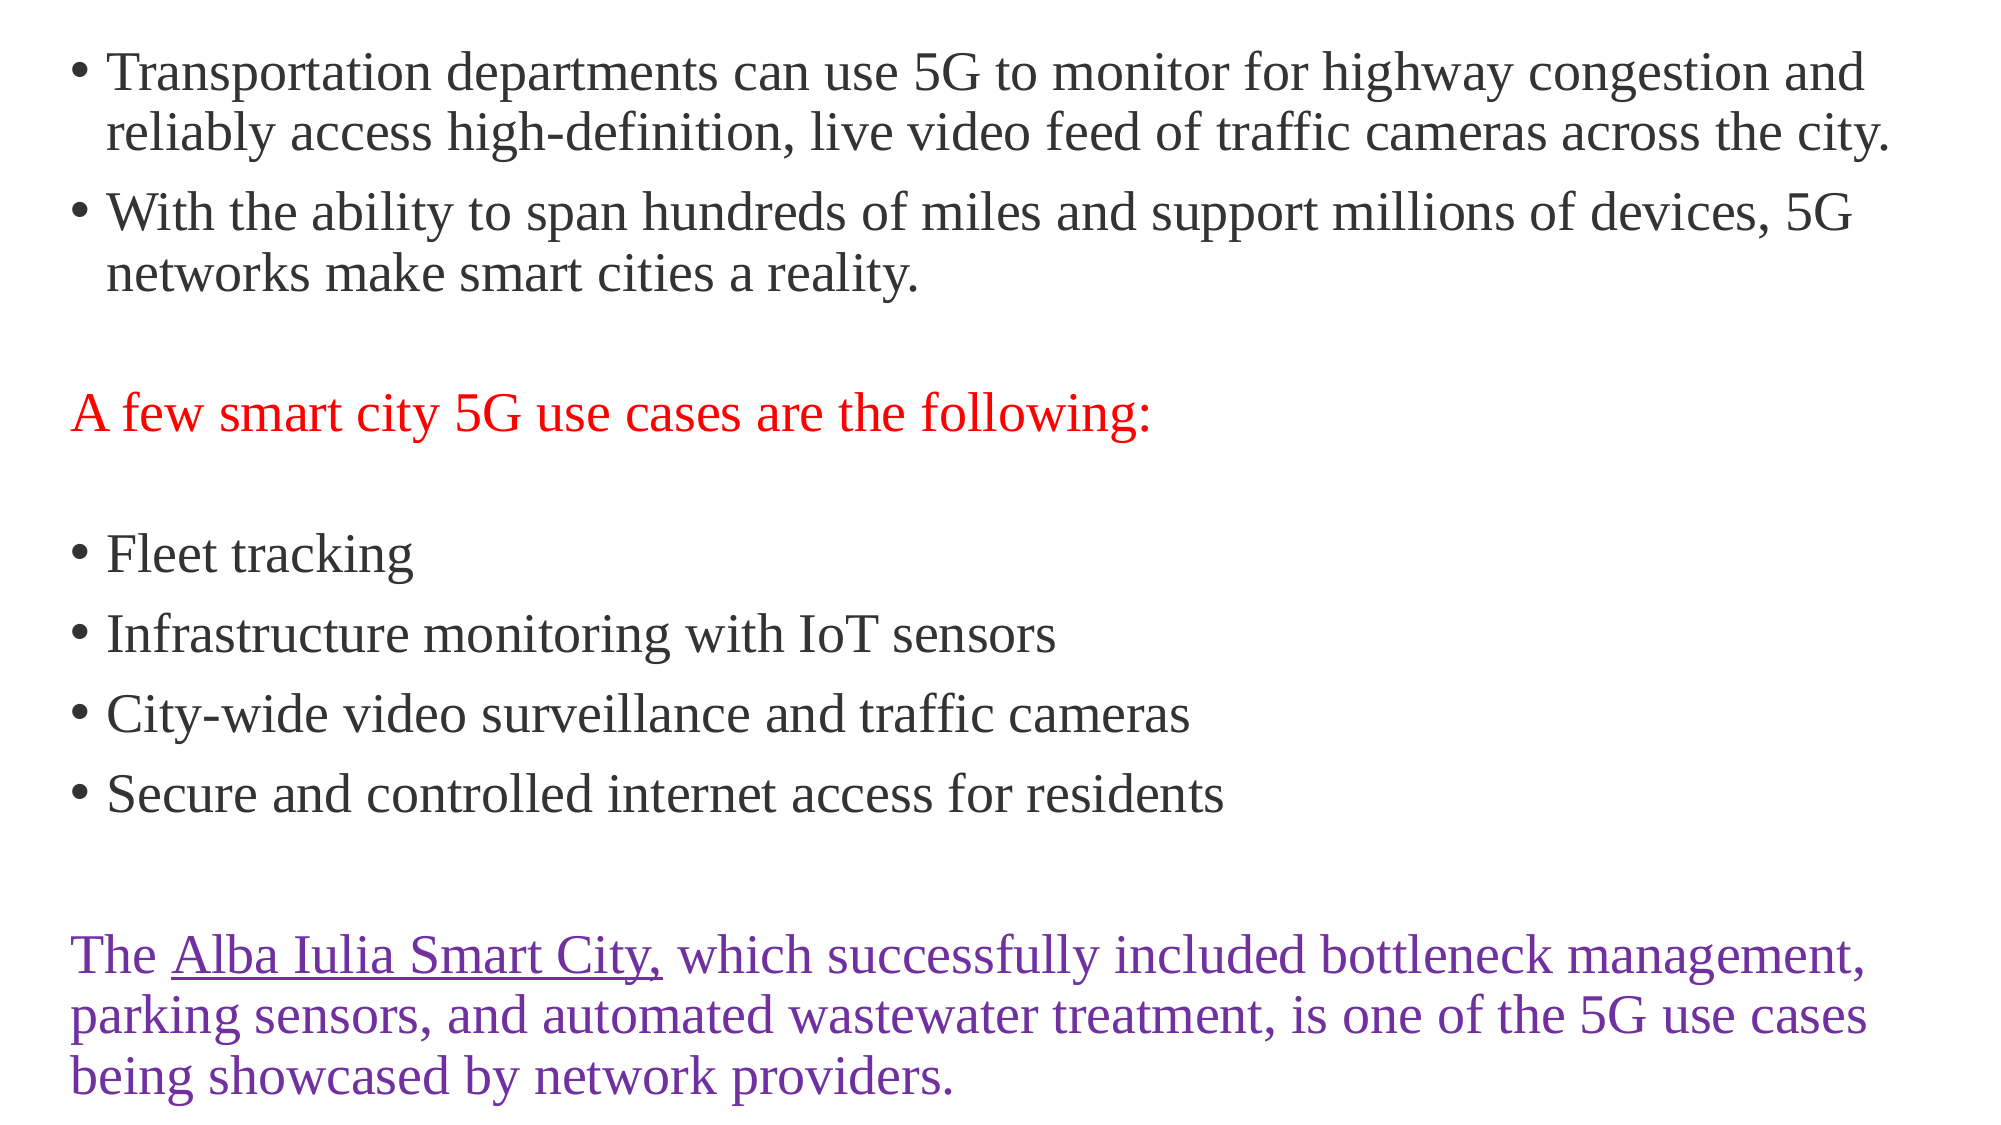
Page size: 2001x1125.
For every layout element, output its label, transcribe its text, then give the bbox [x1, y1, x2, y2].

list Transportation departments can use 5G to monitor for highway congestion and reliably access high-definition, live video feed of traffic cameras across the city. With the ability to span hundreds of miles and support millions of devices, 5G networks make smart cities a reality. A few smart city 5G use cases are the following: Fleet tracking Infrastructure monitoring with IoT sensors City-wide video surveillance and traffic cameras Secure and controlled internet access for residents The Alba Iulia Smart City, which successfully included bottleneck management, parking sensors, and automated wastewater treatment, is one of the 5G use cases being showcased by network providers. [55, 34, 1948, 1125]
